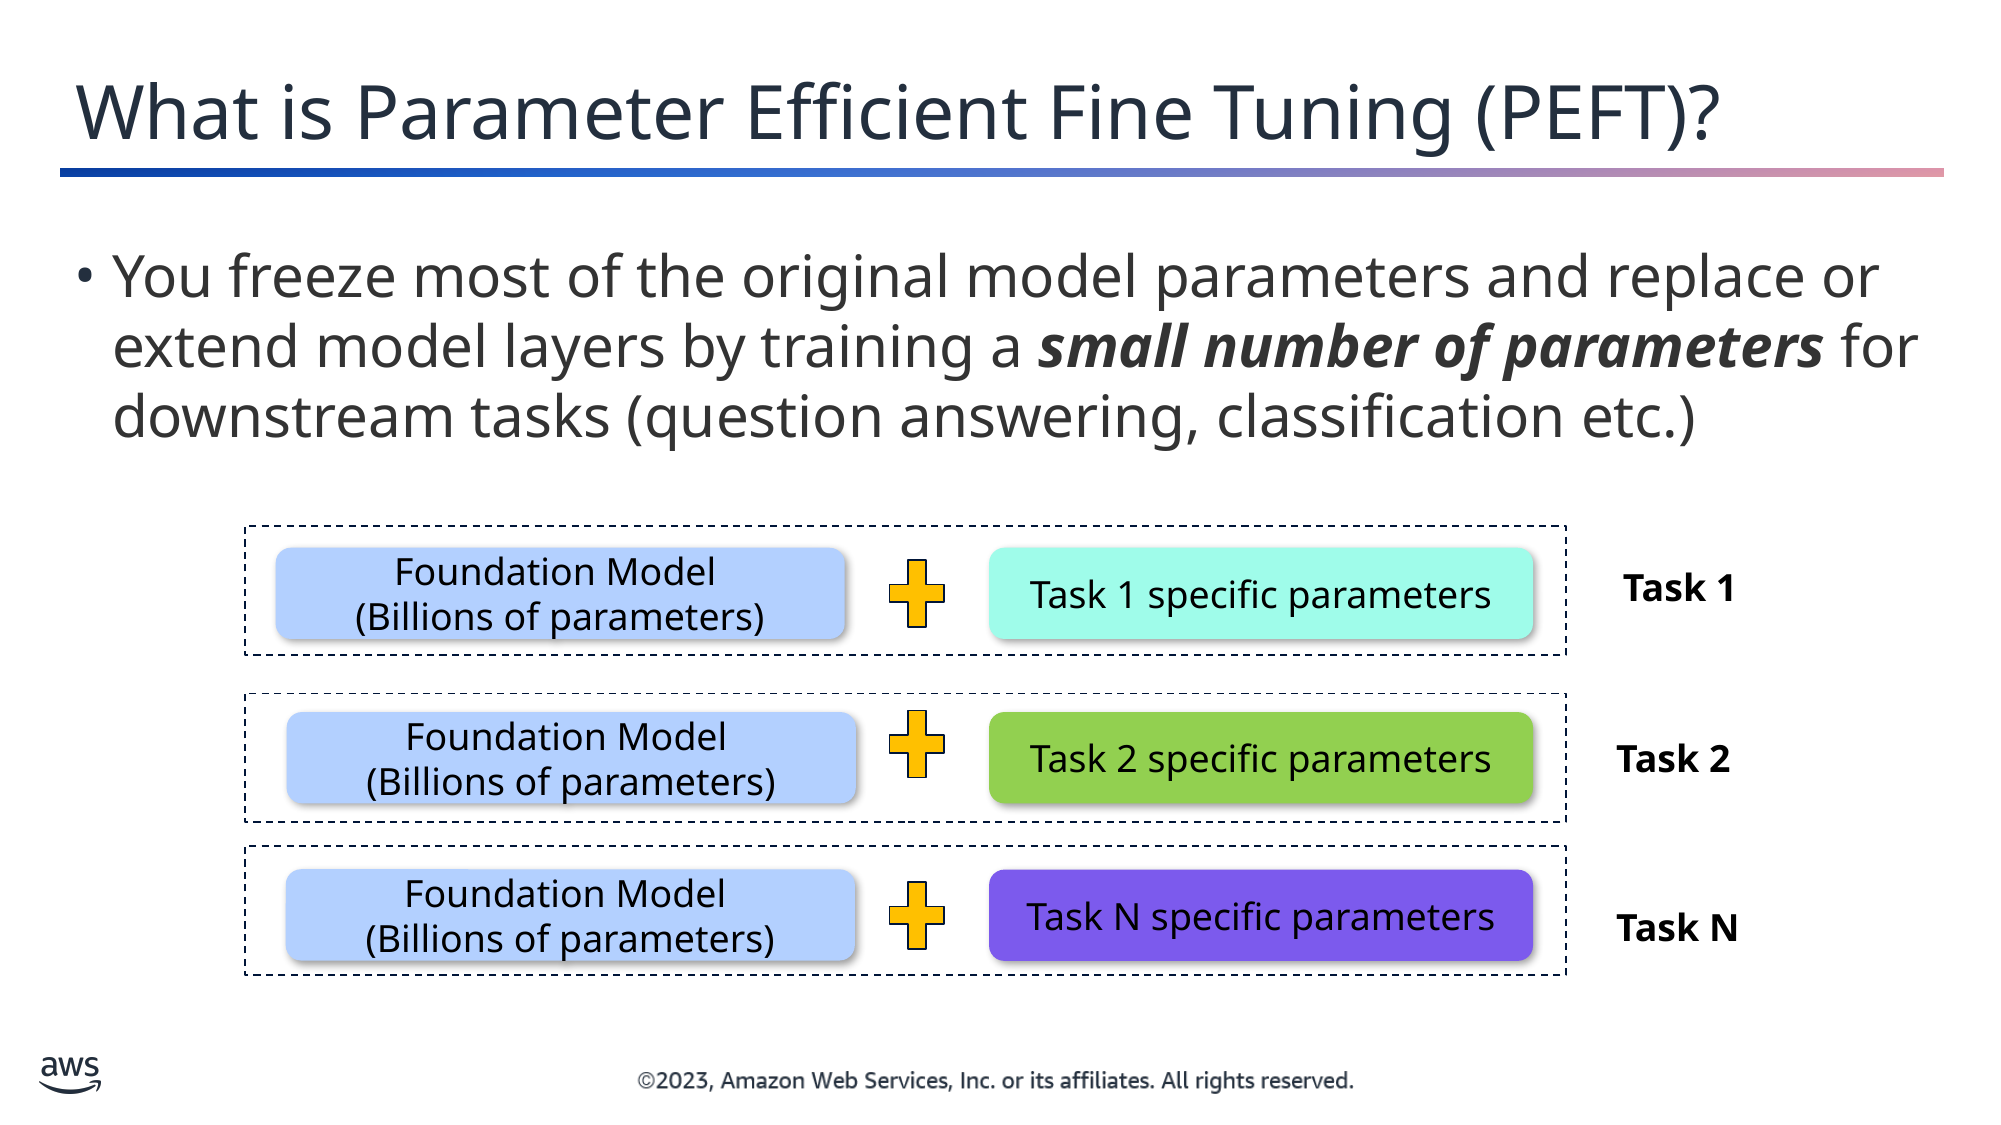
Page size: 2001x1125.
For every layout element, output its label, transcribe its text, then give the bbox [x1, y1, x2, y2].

picture [60, 168, 1944, 177]
text_box Foundation Model (Billions of parameters) [284, 868, 856, 962]
text_box [244, 693, 1567, 823]
text_box Task 1 [1608, 556, 1775, 617]
text_box Task 2 [1601, 727, 1769, 788]
title What is Parameter Efficient Fine Tuning (PEFT)? [60, 49, 1941, 170]
text_box [244, 845, 1567, 976]
text_box Task N [1601, 896, 1769, 957]
list You freeze most of the original model parameters and replace or extend model layers by training a small number of parameters for downstream tasks (question answering, classification etc.) [59, 231, 1941, 486]
picture [39, 1057, 101, 1094]
picture [621, 1057, 1378, 1109]
text_box Foundation Model (Billions of parameters) [285, 711, 857, 805]
text_box [244, 525, 1567, 656]
